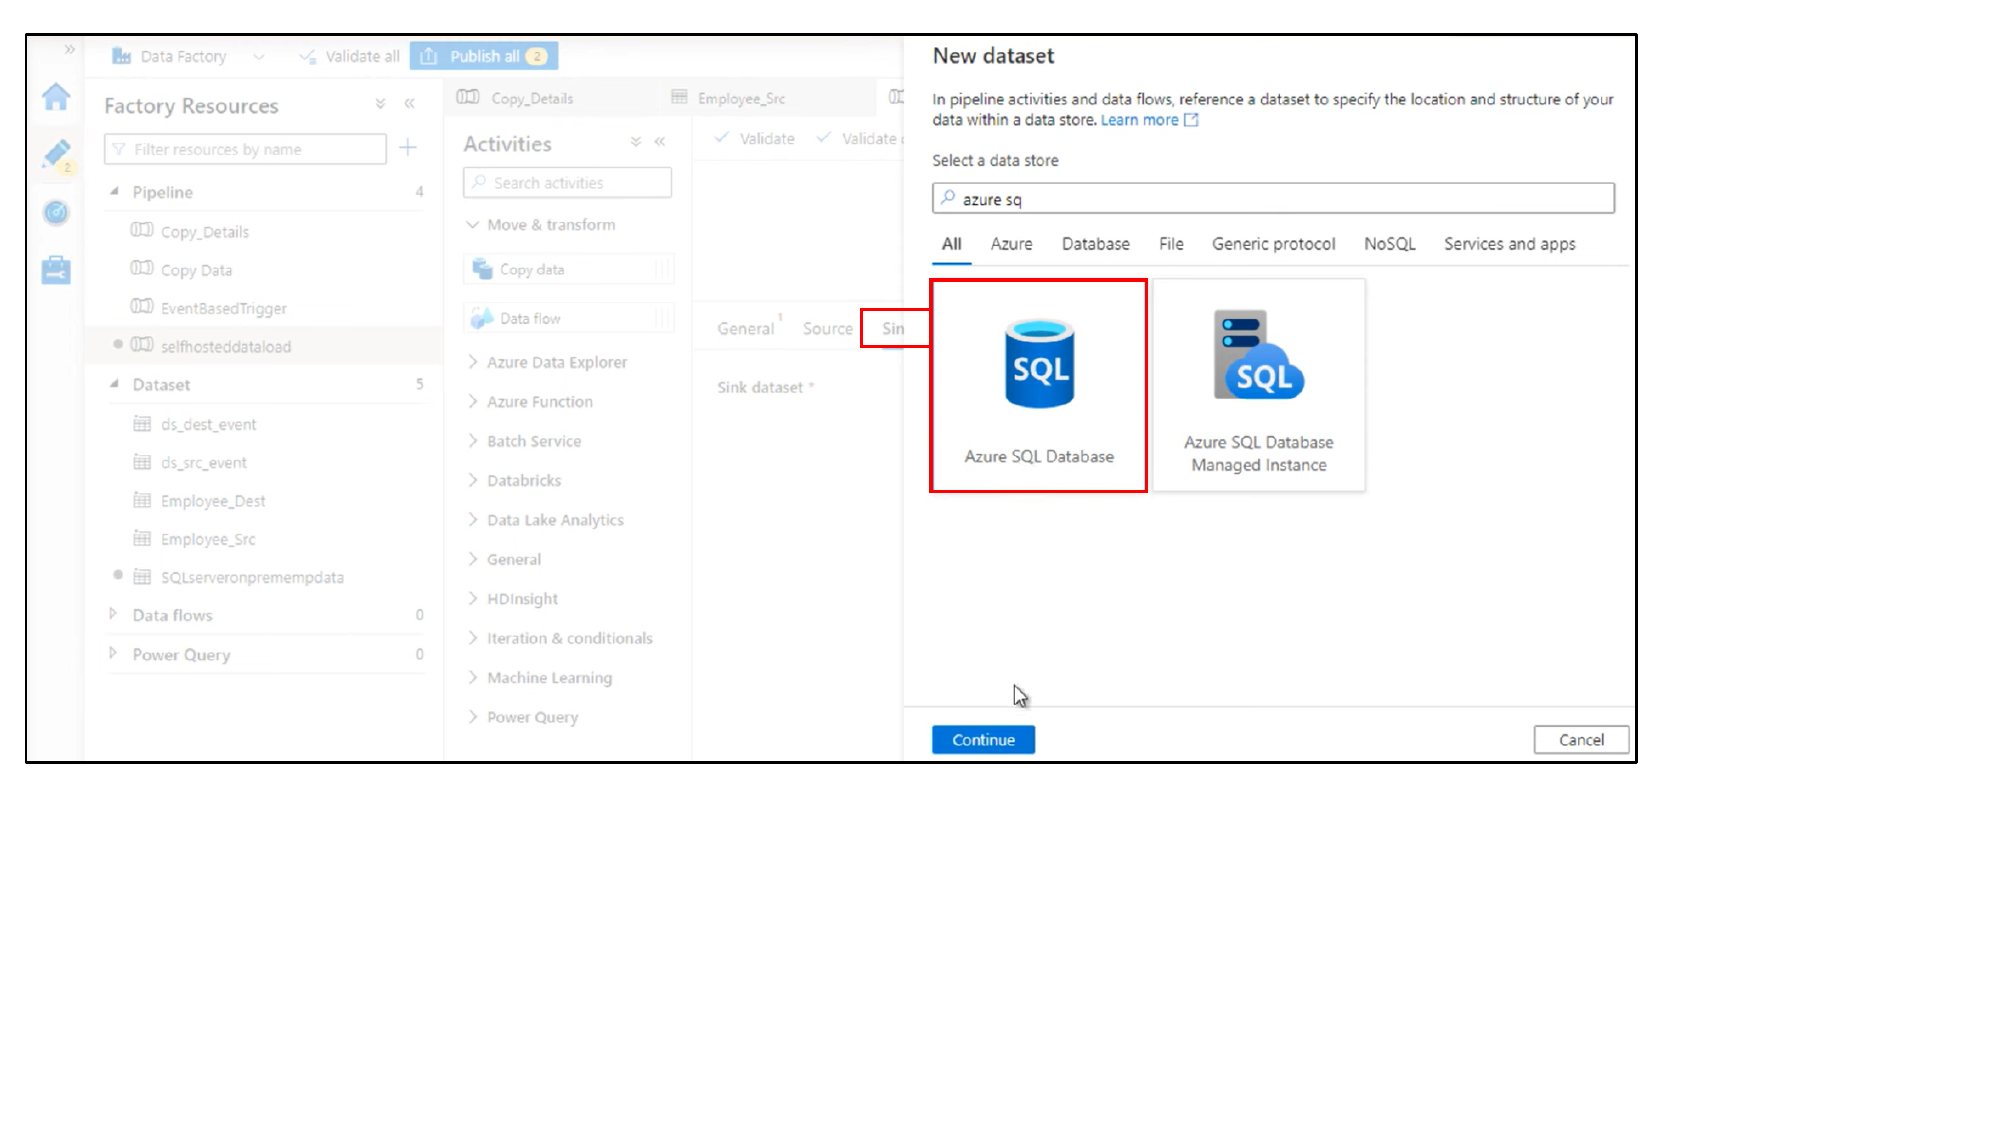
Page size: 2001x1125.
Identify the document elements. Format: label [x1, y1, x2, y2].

picture [27, 35, 1636, 762]
